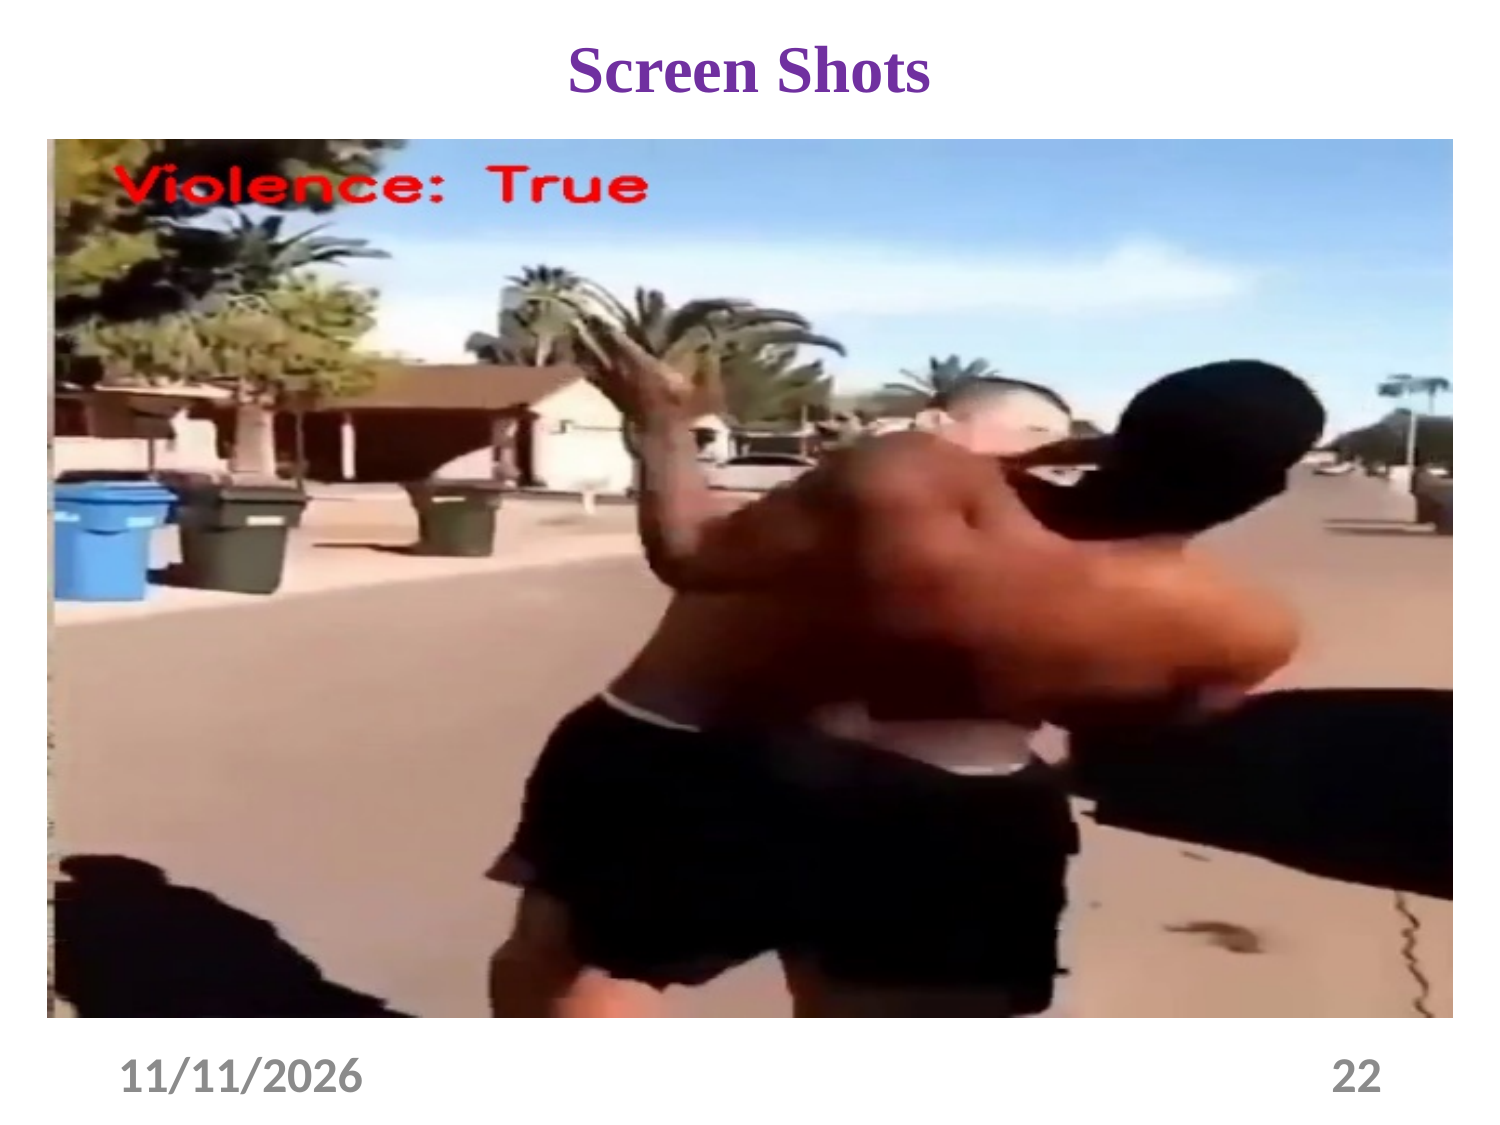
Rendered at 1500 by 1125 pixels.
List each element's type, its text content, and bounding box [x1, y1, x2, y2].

title Screen Shots [103, 27, 1397, 115]
slide_number 22 [1059, 1042, 1397, 1103]
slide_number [103, 1042, 441, 1103]
picture [47, 139, 1453, 1018]
